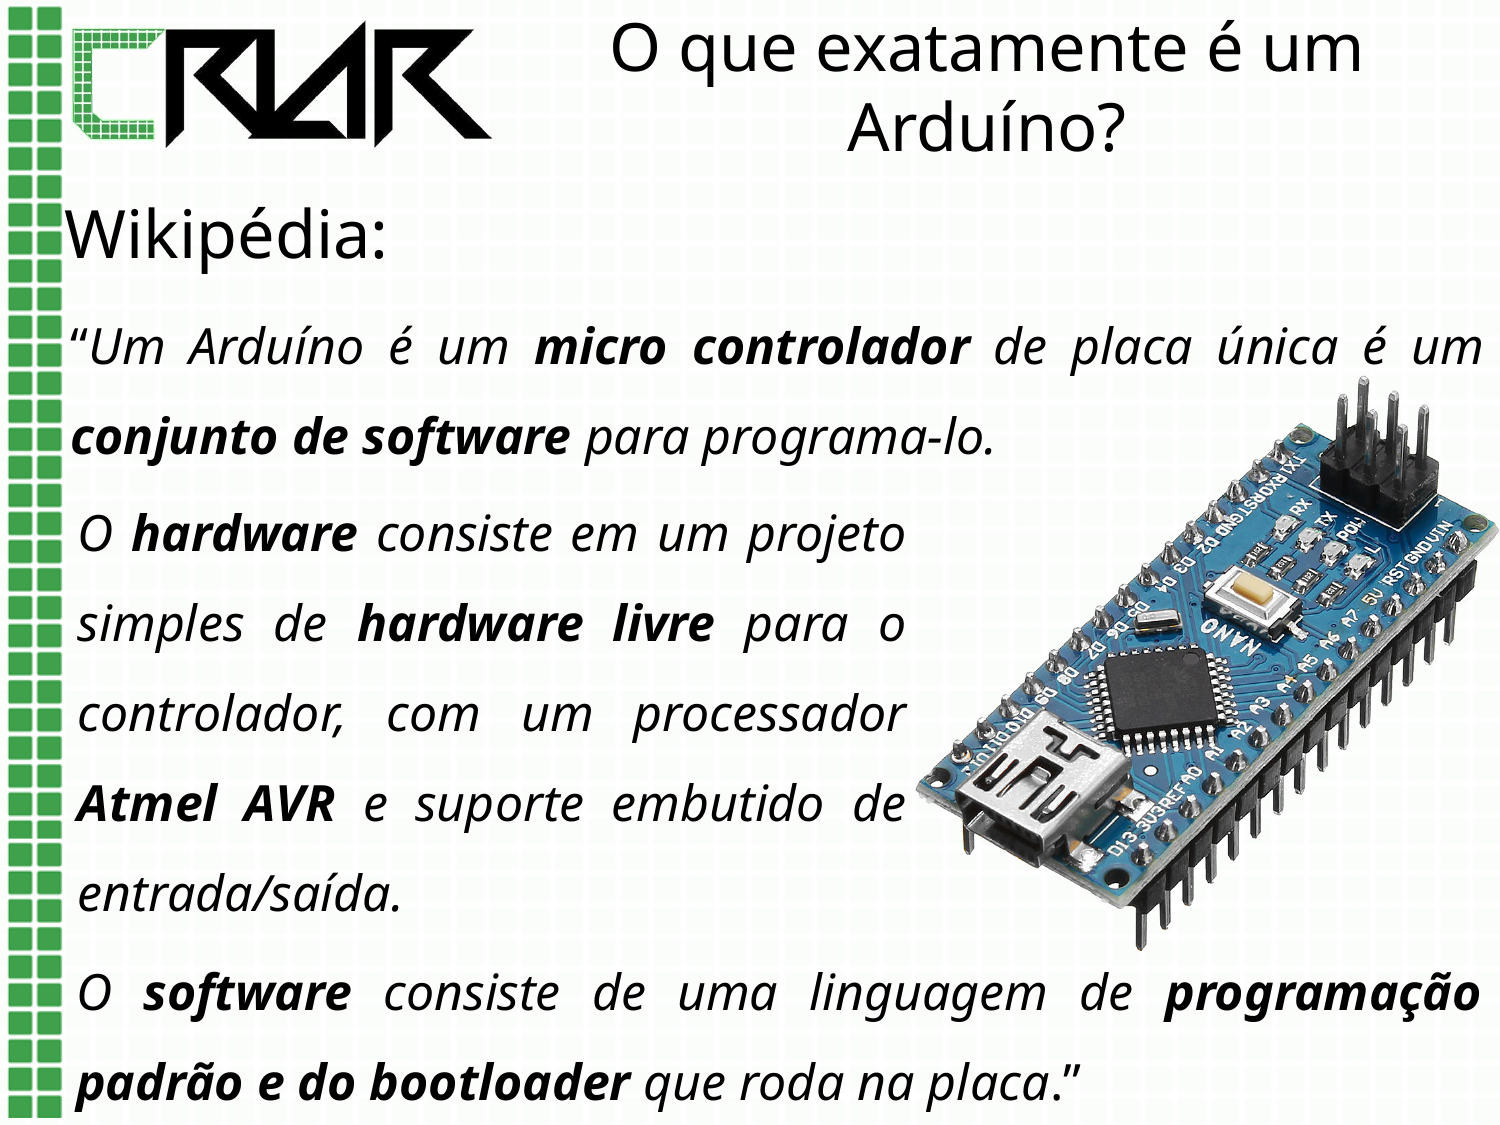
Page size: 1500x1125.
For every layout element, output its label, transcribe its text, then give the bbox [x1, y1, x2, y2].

text_box O que exatamente é um Arduíno? [501, 31, 1497, 138]
text_box O software consiste de uma linguagem de programação padrão e do bootloader que roda na placa.” [71, 922, 1497, 1118]
text_box “Um Arduíno é um micro controlador de placa única é um conjunto de software para programa-lo. [71, 276, 1500, 463]
text_box Wikipédia: [71, 184, 422, 276]
picture [6, 4, 66, 1118]
text_box O hardware consiste em um projeto simples de hardware livre para o controlador, com um processador Atmel AVR e suporte embutido de entrada/saída. [71, 463, 908, 922]
picture [68, 18, 496, 151]
picture [913, 373, 1500, 953]
